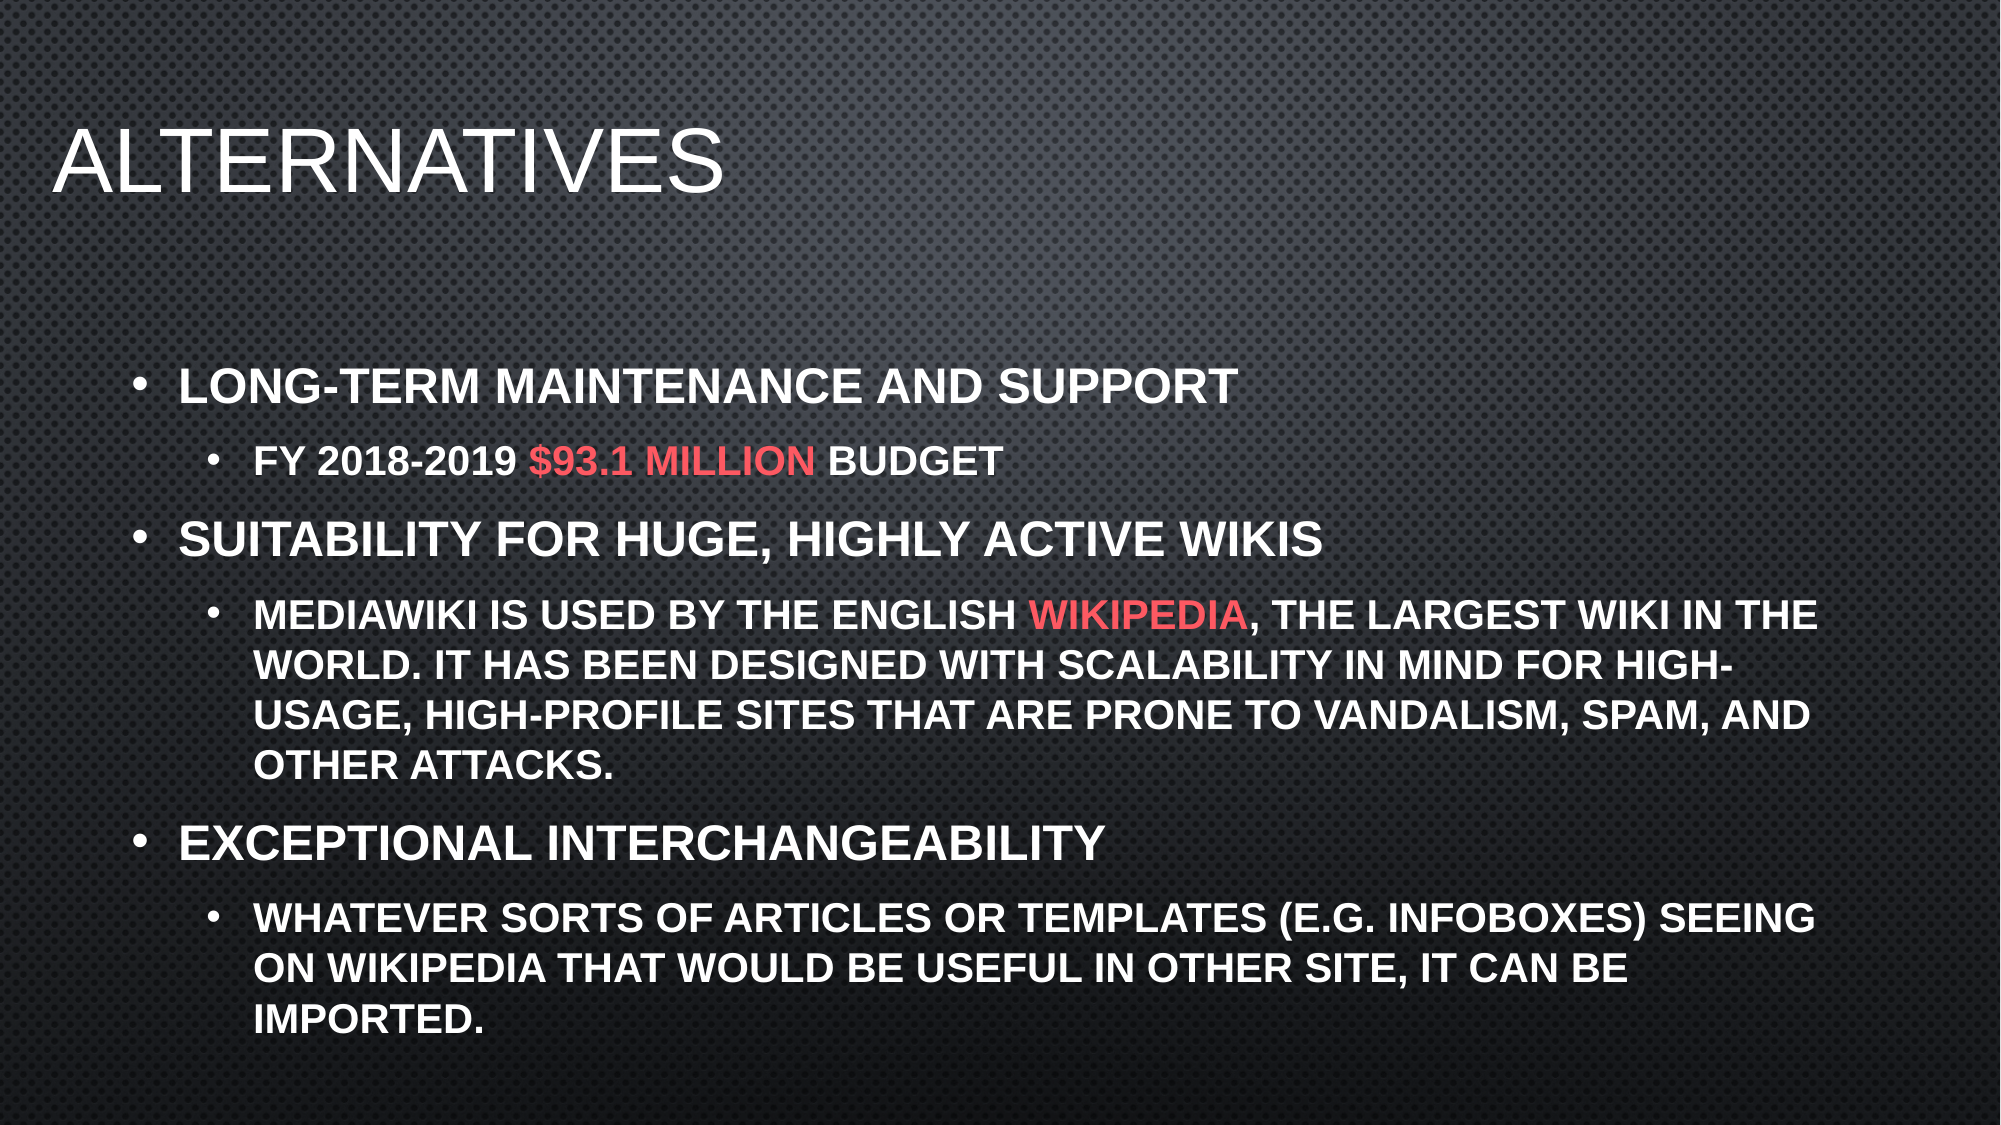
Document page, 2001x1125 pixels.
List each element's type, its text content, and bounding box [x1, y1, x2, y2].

text_box Alternatives [37, 74, 1000, 238]
list Long-term maintenance and support FY 2018-2019 $93.1 Million Budget Suitability for huge, highly active wikis MediaWiki is used by the English Wikipedia, the largest wiki in the world. It has been designed with scalability in mind for high-usage, high-profile sites that are prone to vandalism, spam, and other attacks. Exceptional interchangeability Whatever sorts of articles or templates (e.g. infoboxes) seeing on Wikipedia that would be useful in other site, it can be imported. [116, 299, 1888, 1095]
